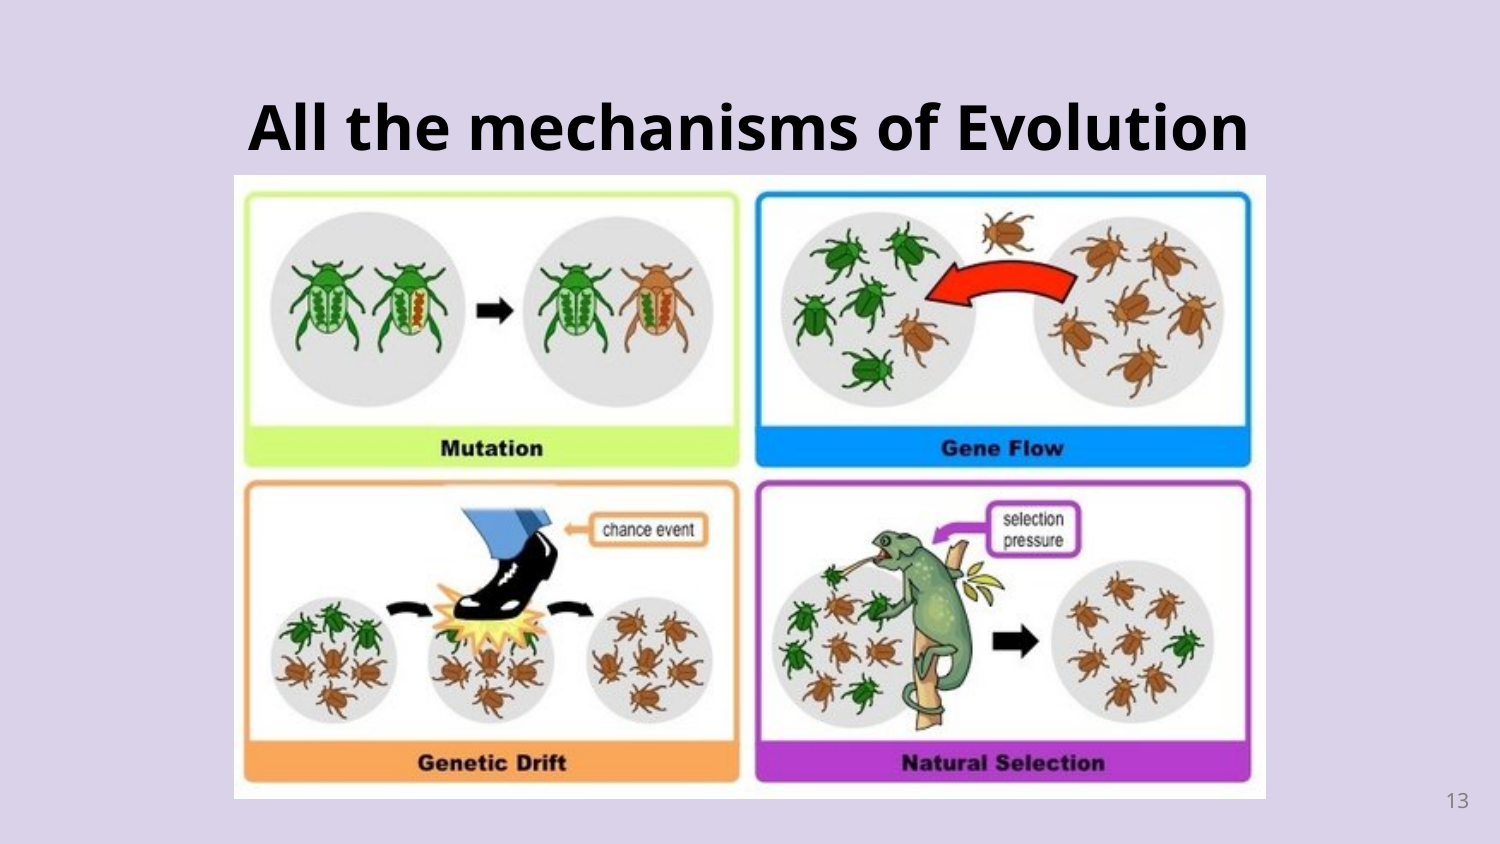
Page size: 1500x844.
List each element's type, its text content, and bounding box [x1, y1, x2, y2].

picture [234, 175, 1266, 800]
title All the mechanisms of Evolution [51, 72, 1449, 176]
slide_number ‹#› [1394, 769, 1484, 834]
